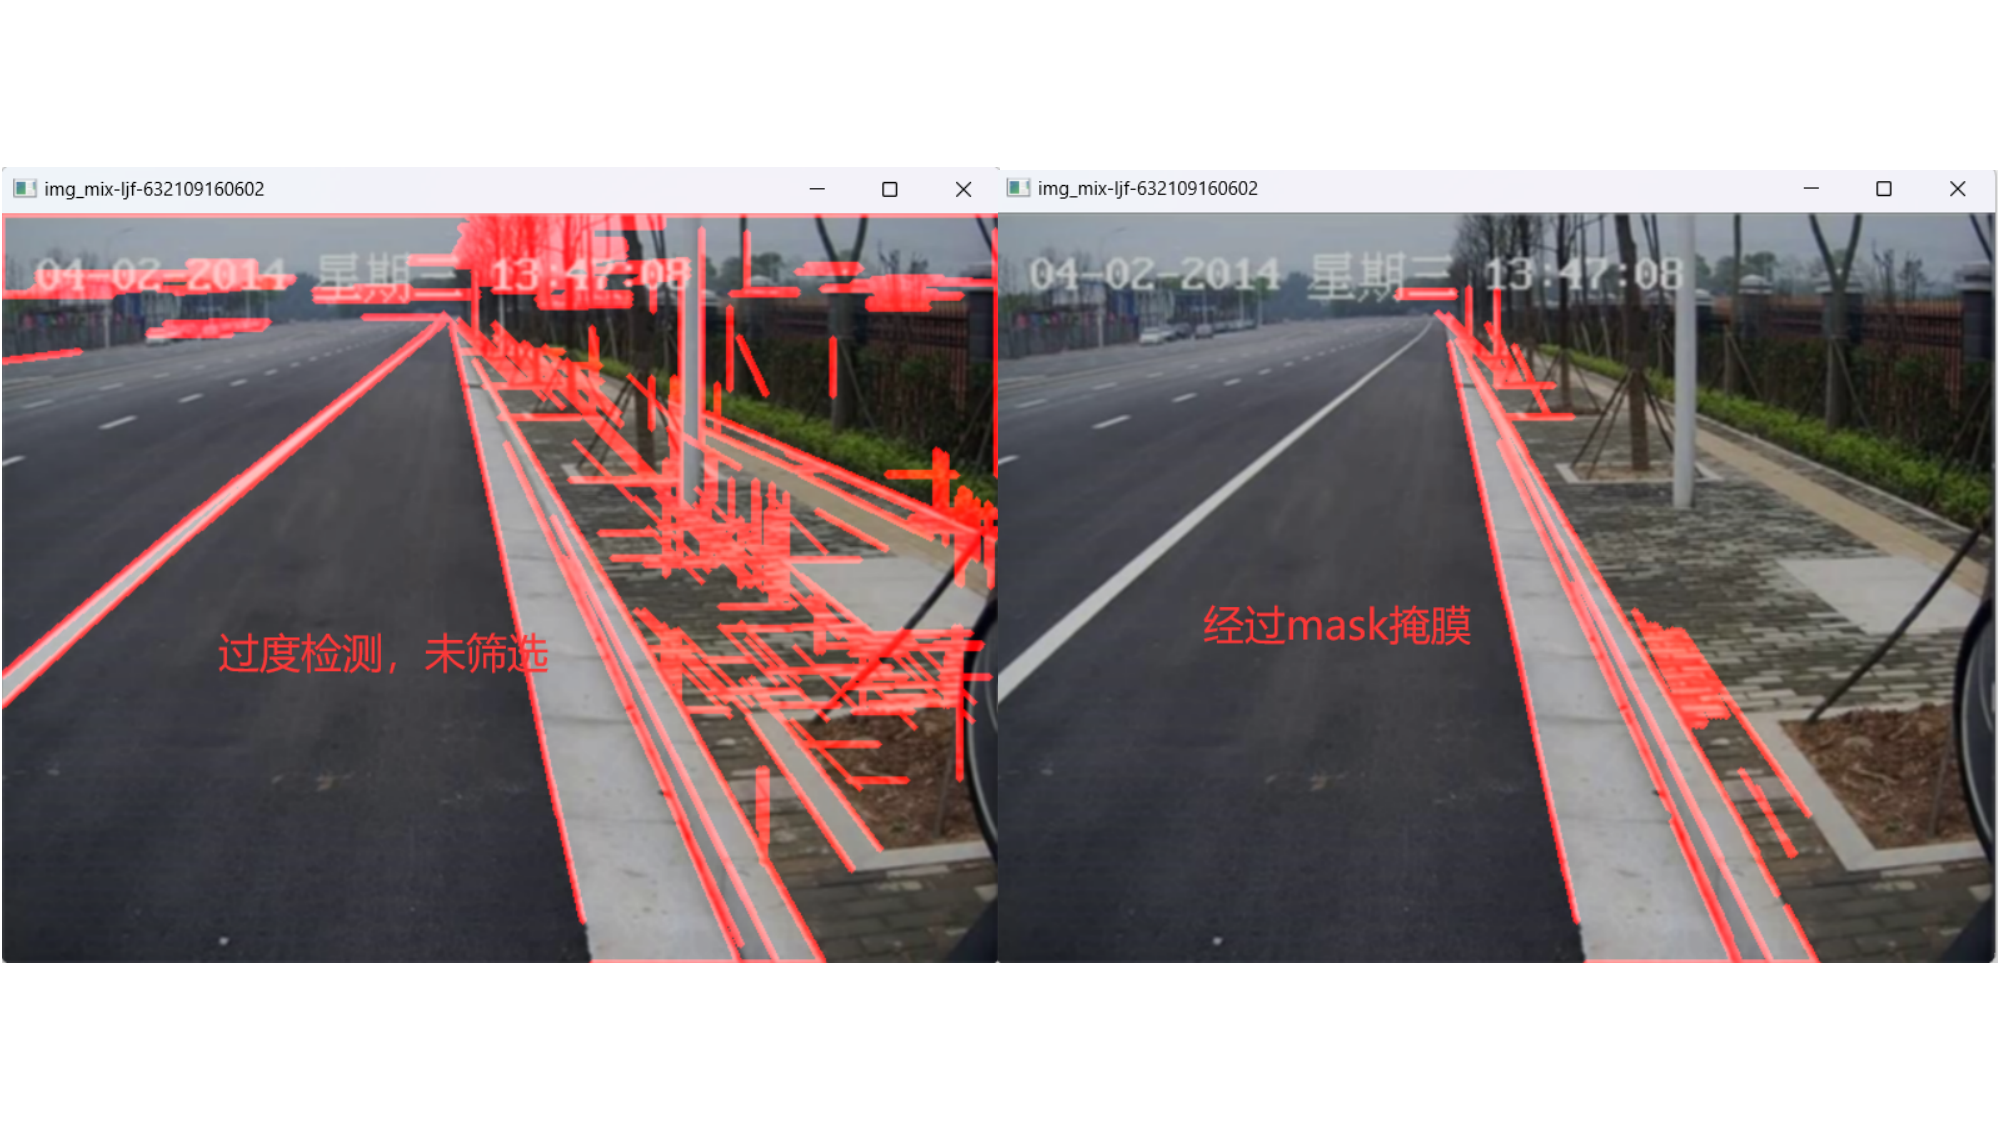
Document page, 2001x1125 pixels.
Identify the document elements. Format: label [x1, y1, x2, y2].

picture [2, 167, 1998, 963]
